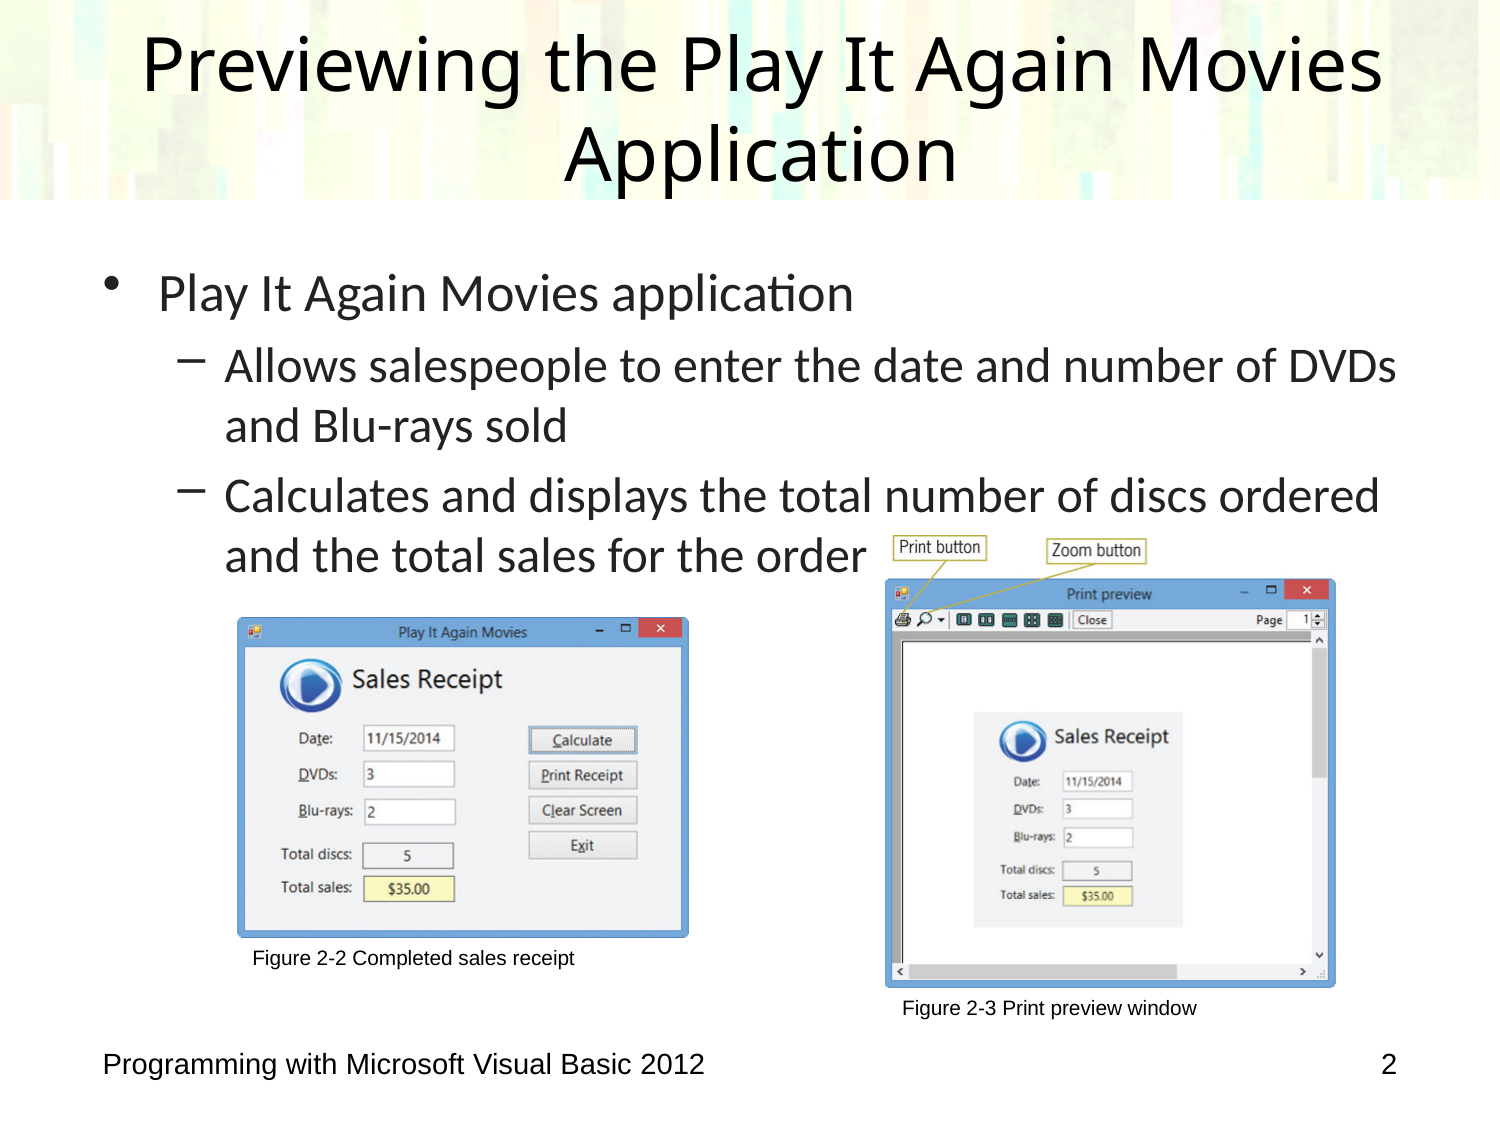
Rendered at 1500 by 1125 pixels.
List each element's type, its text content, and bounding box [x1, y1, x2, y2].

text_box Figure 2-3 Print preview window [887, 987, 1381, 1028]
list Play It Again Movies application Allows salespeople to enter the date and number of DVDs and Blu-rays sold Calculates and displays the total number of discs ordered and the total sales for the order [87, 249, 1413, 1026]
footer Programming with Microsoft Visual Basic 2012 [87, 1037, 1051, 1101]
title Previewing the Play It Again Movies Application [99, 12, 1425, 200]
slide_number 2 [1074, 1037, 1413, 1101]
text_box Figure 2-2 Completed sales receipt [237, 937, 731, 978]
picture [885, 535, 1336, 988]
picture [237, 617, 689, 938]
